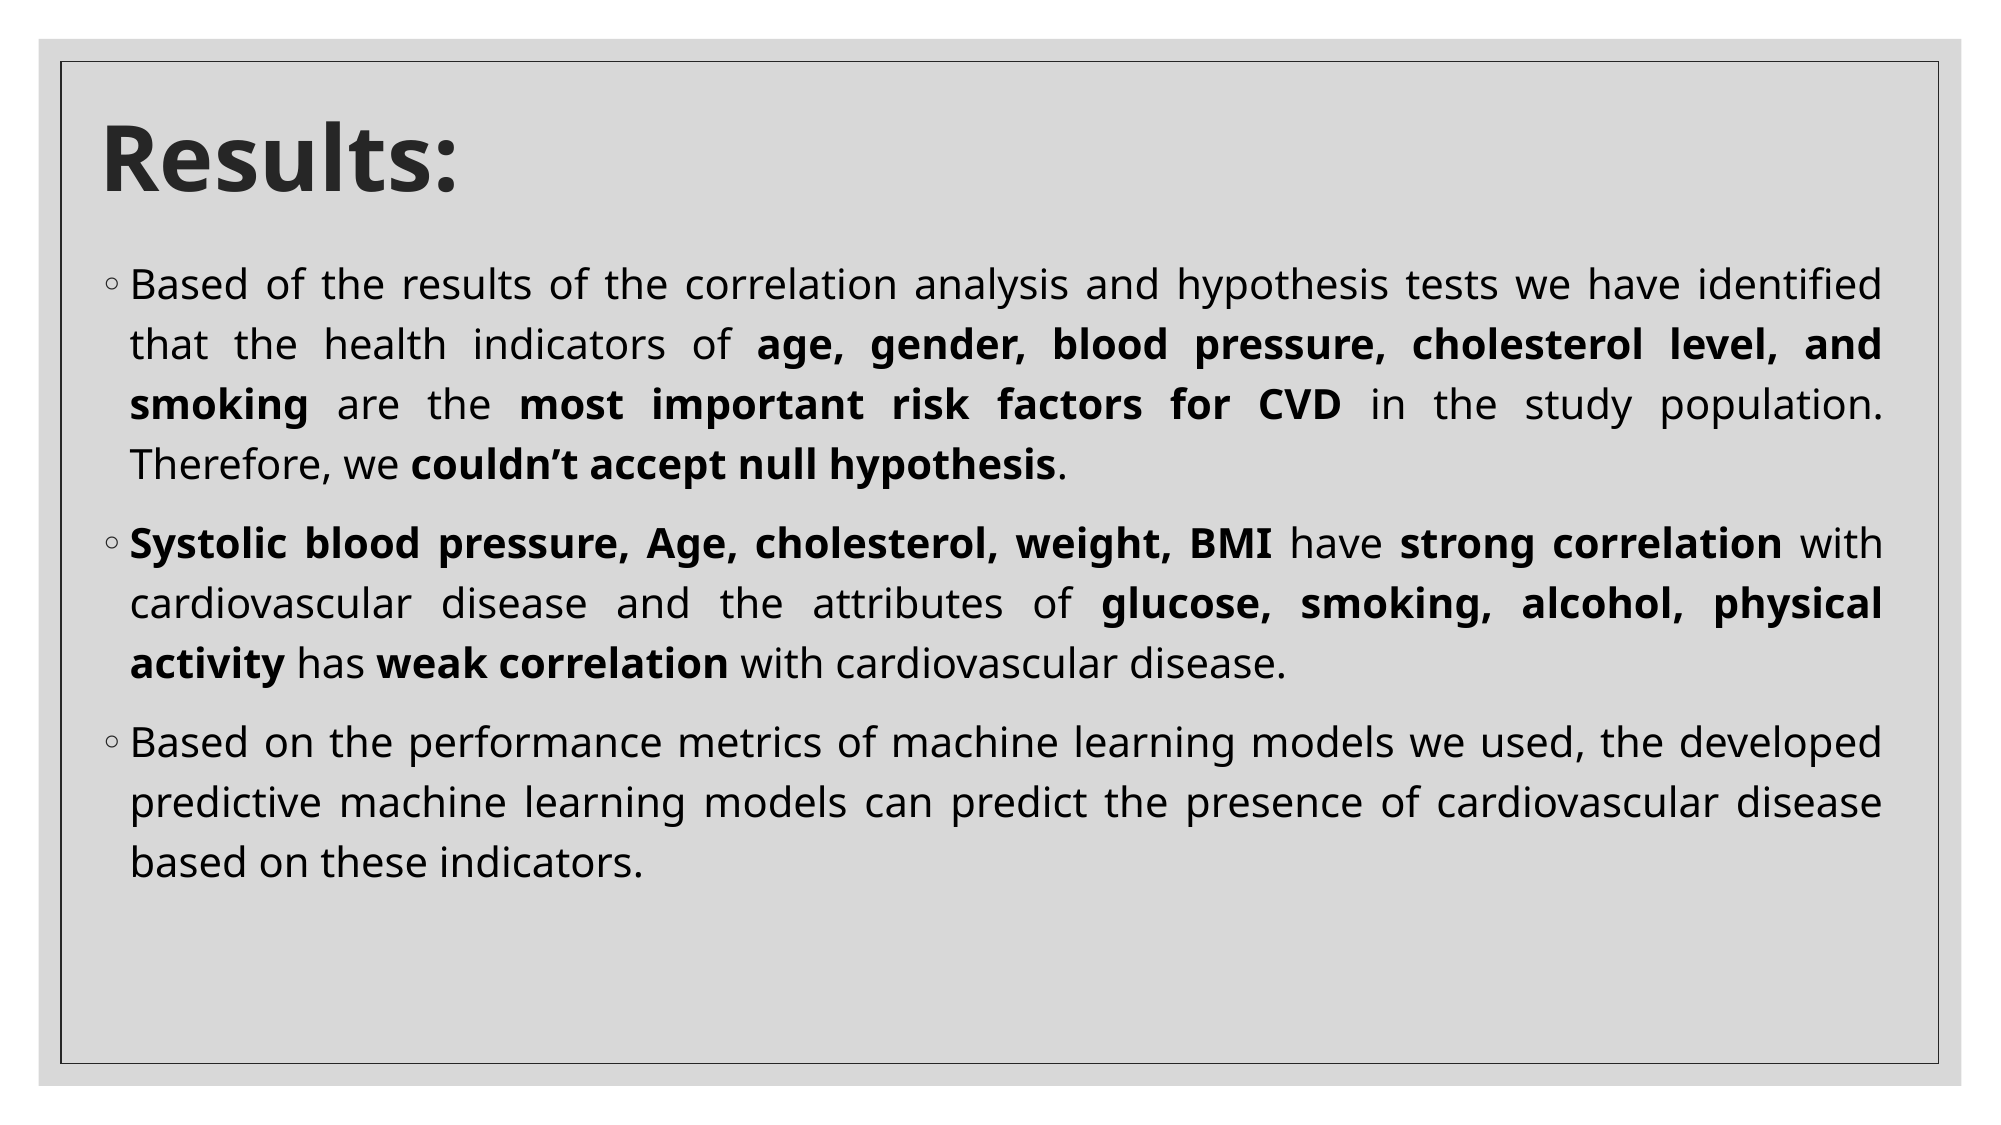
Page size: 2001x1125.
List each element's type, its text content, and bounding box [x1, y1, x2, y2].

title Results: [84, 49, 1735, 176]
list Based of the results of the correlation analysis and hypothesis tests we have identified that the health indicators of age, gender, blood pressure, cholesterol level, and smoking are the most important risk factors for CVD in the study population. Therefore, we couldn’t accept null hypothesis. Systolic blood pressure, Age, cholesterol, weight, BMI have strong correlation with cardiovascular disease and the attributes of glucose, smoking, alcohol, physical activity has weak correlation with cardiovascular disease. Based on the performance metrics of machine learning models we used, the developed predictive machine learning models can predict the presence of cardiovascular disease based on these indicators. [84, 176, 1900, 1009]
